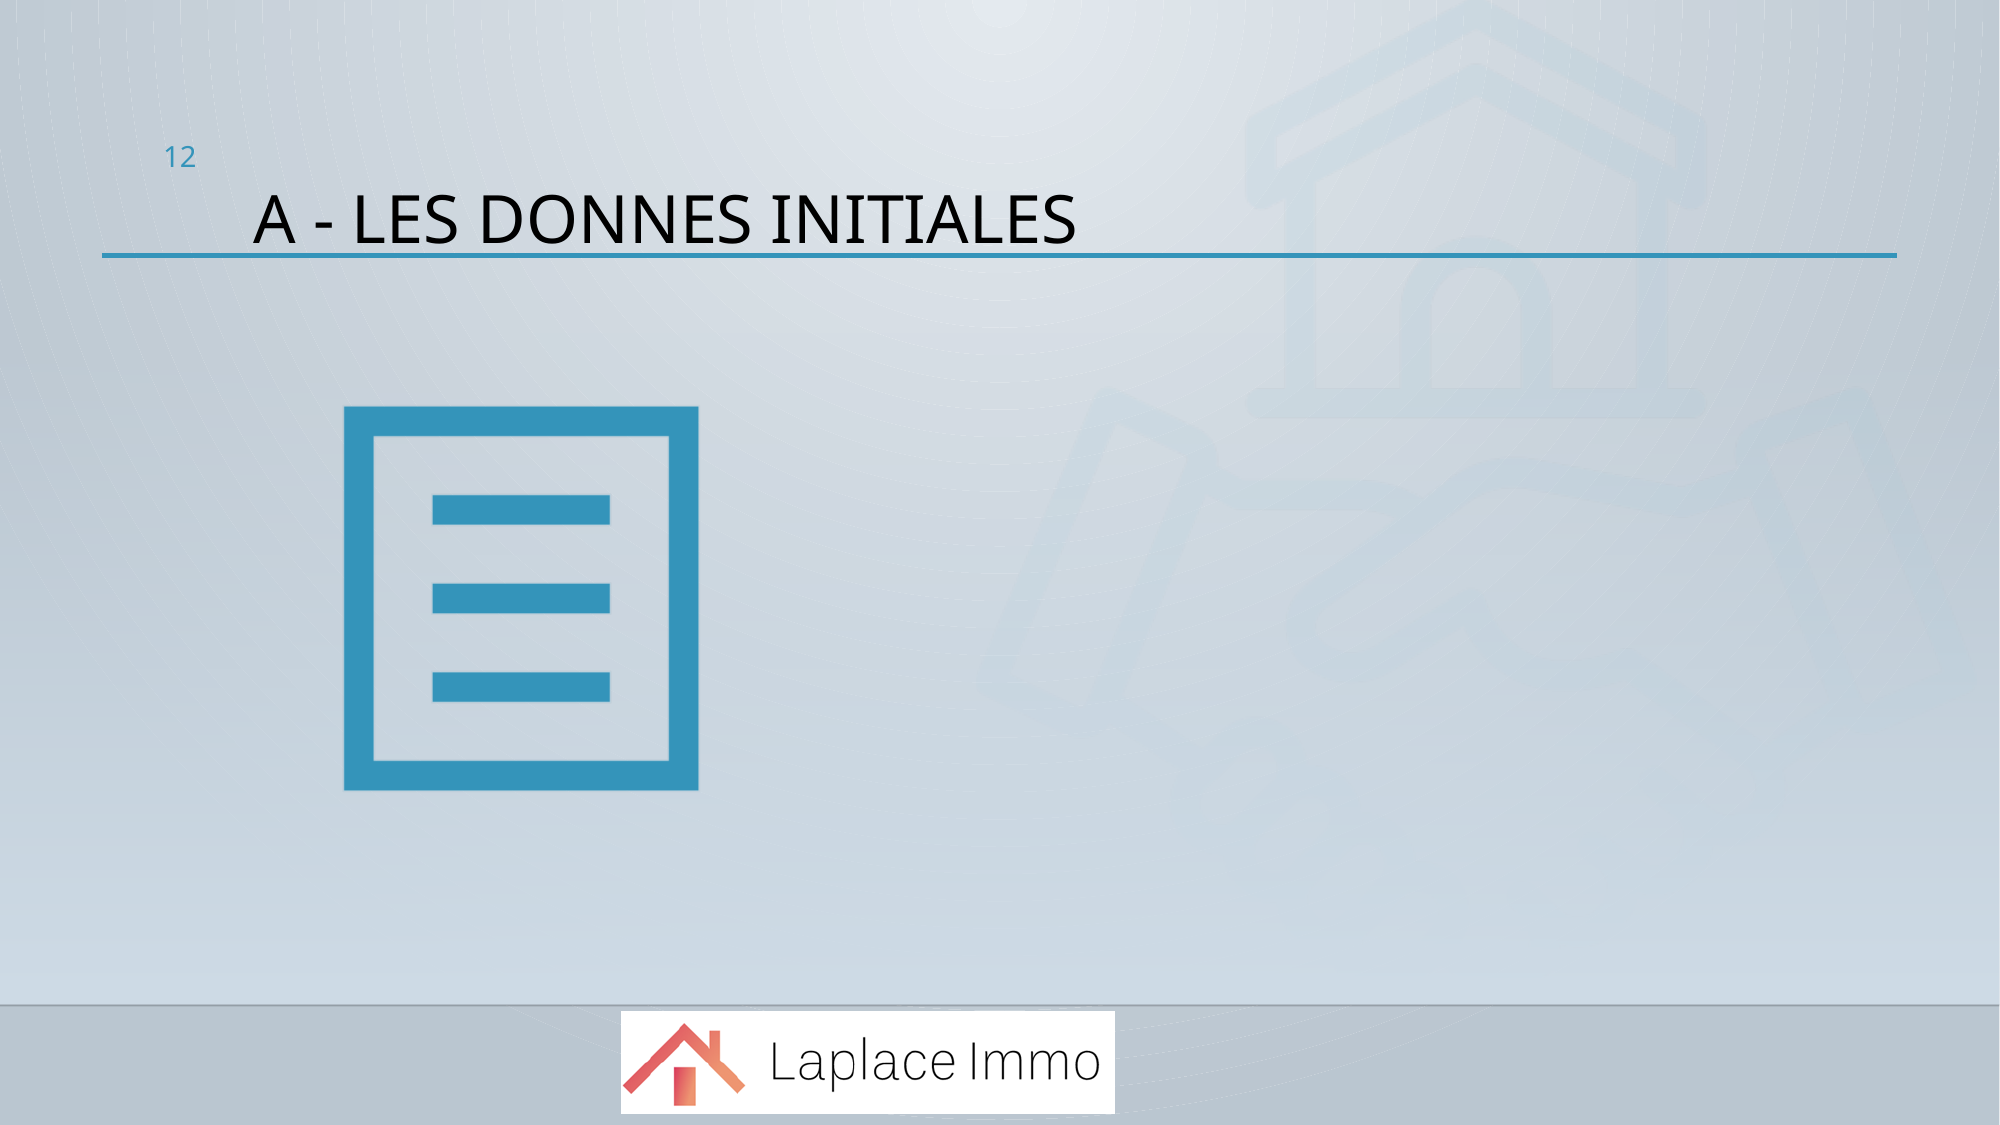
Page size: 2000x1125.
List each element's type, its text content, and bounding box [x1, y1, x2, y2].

title A - LES DONNES INITIALES [238, 131, 1813, 305]
picture [621, 1011, 1115, 1114]
picture [237, 330, 805, 897]
slide_number 12 [78, 131, 212, 214]
